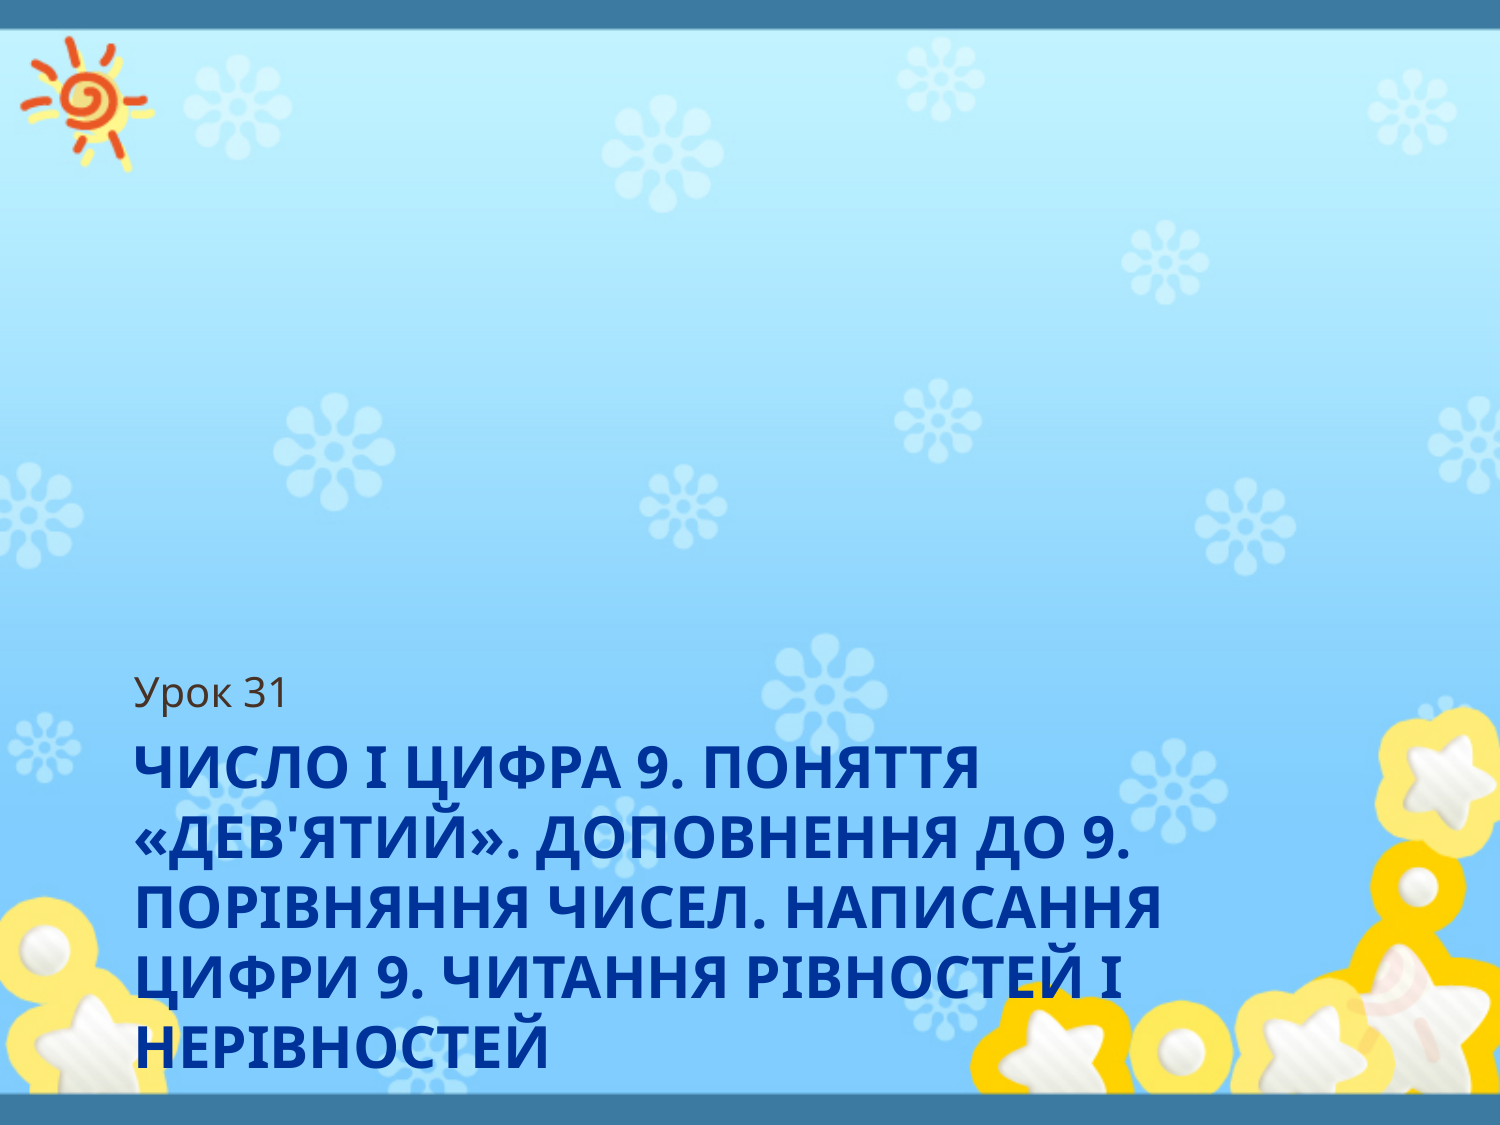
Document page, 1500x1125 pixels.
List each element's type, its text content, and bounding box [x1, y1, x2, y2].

list Урок 31 [118, 476, 1394, 723]
picture [0, 0, 1500, 1125]
title Число і цифра 9. Поняття «дев'ятий». Доповнення до 9. Порівняння чисел. Написання цифри 9. Читання рівностей і нерівностей [118, 723, 1394, 947]
